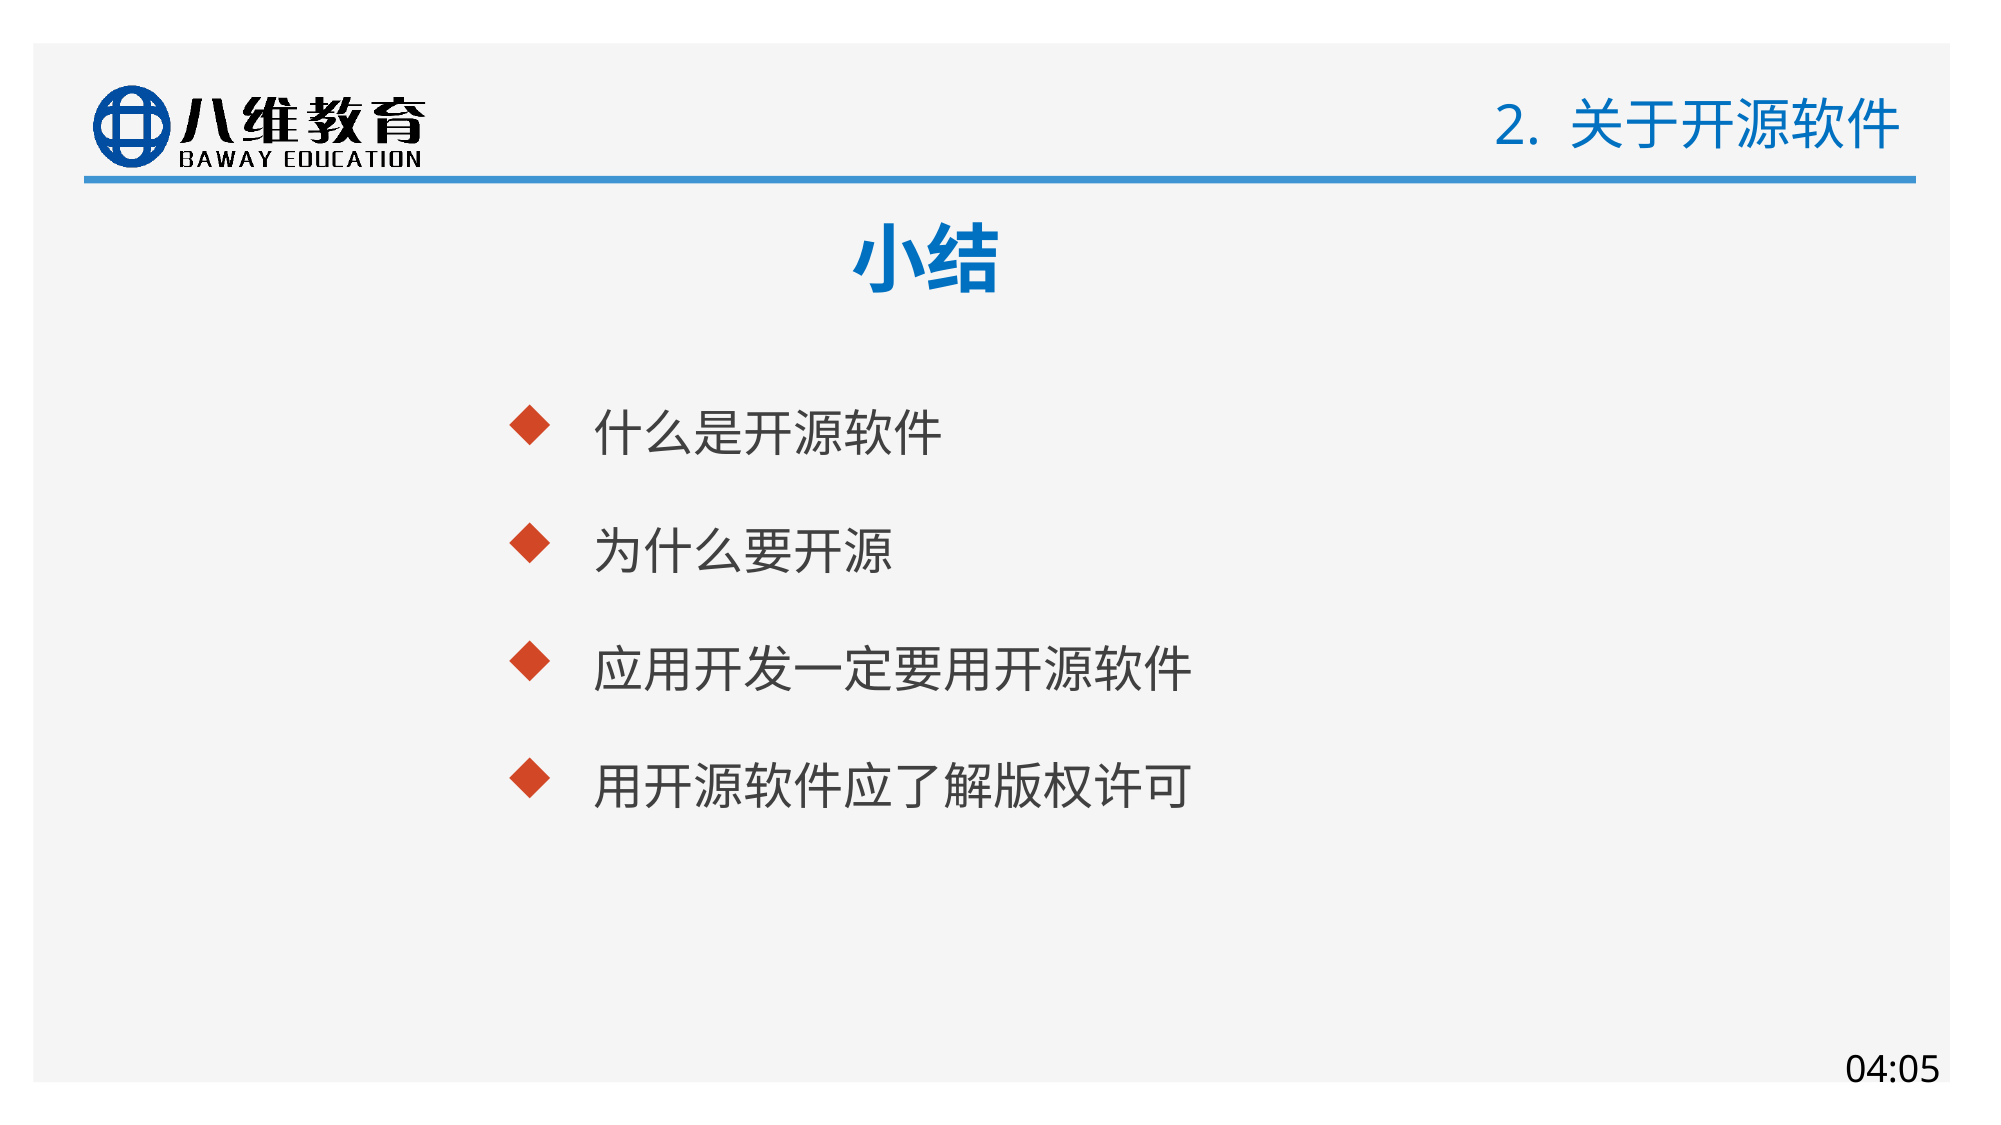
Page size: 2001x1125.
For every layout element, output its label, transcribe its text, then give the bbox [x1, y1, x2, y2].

title 2. 关于开源软件 [436, 81, 1917, 165]
picture [84, 81, 433, 176]
list 什么是开源软件 为什么要开源 应用开发一定要用开源软件 用开源软件应了解版权许可 [490, 382, 1460, 1064]
subtitle 小结 [107, 203, 1746, 333]
